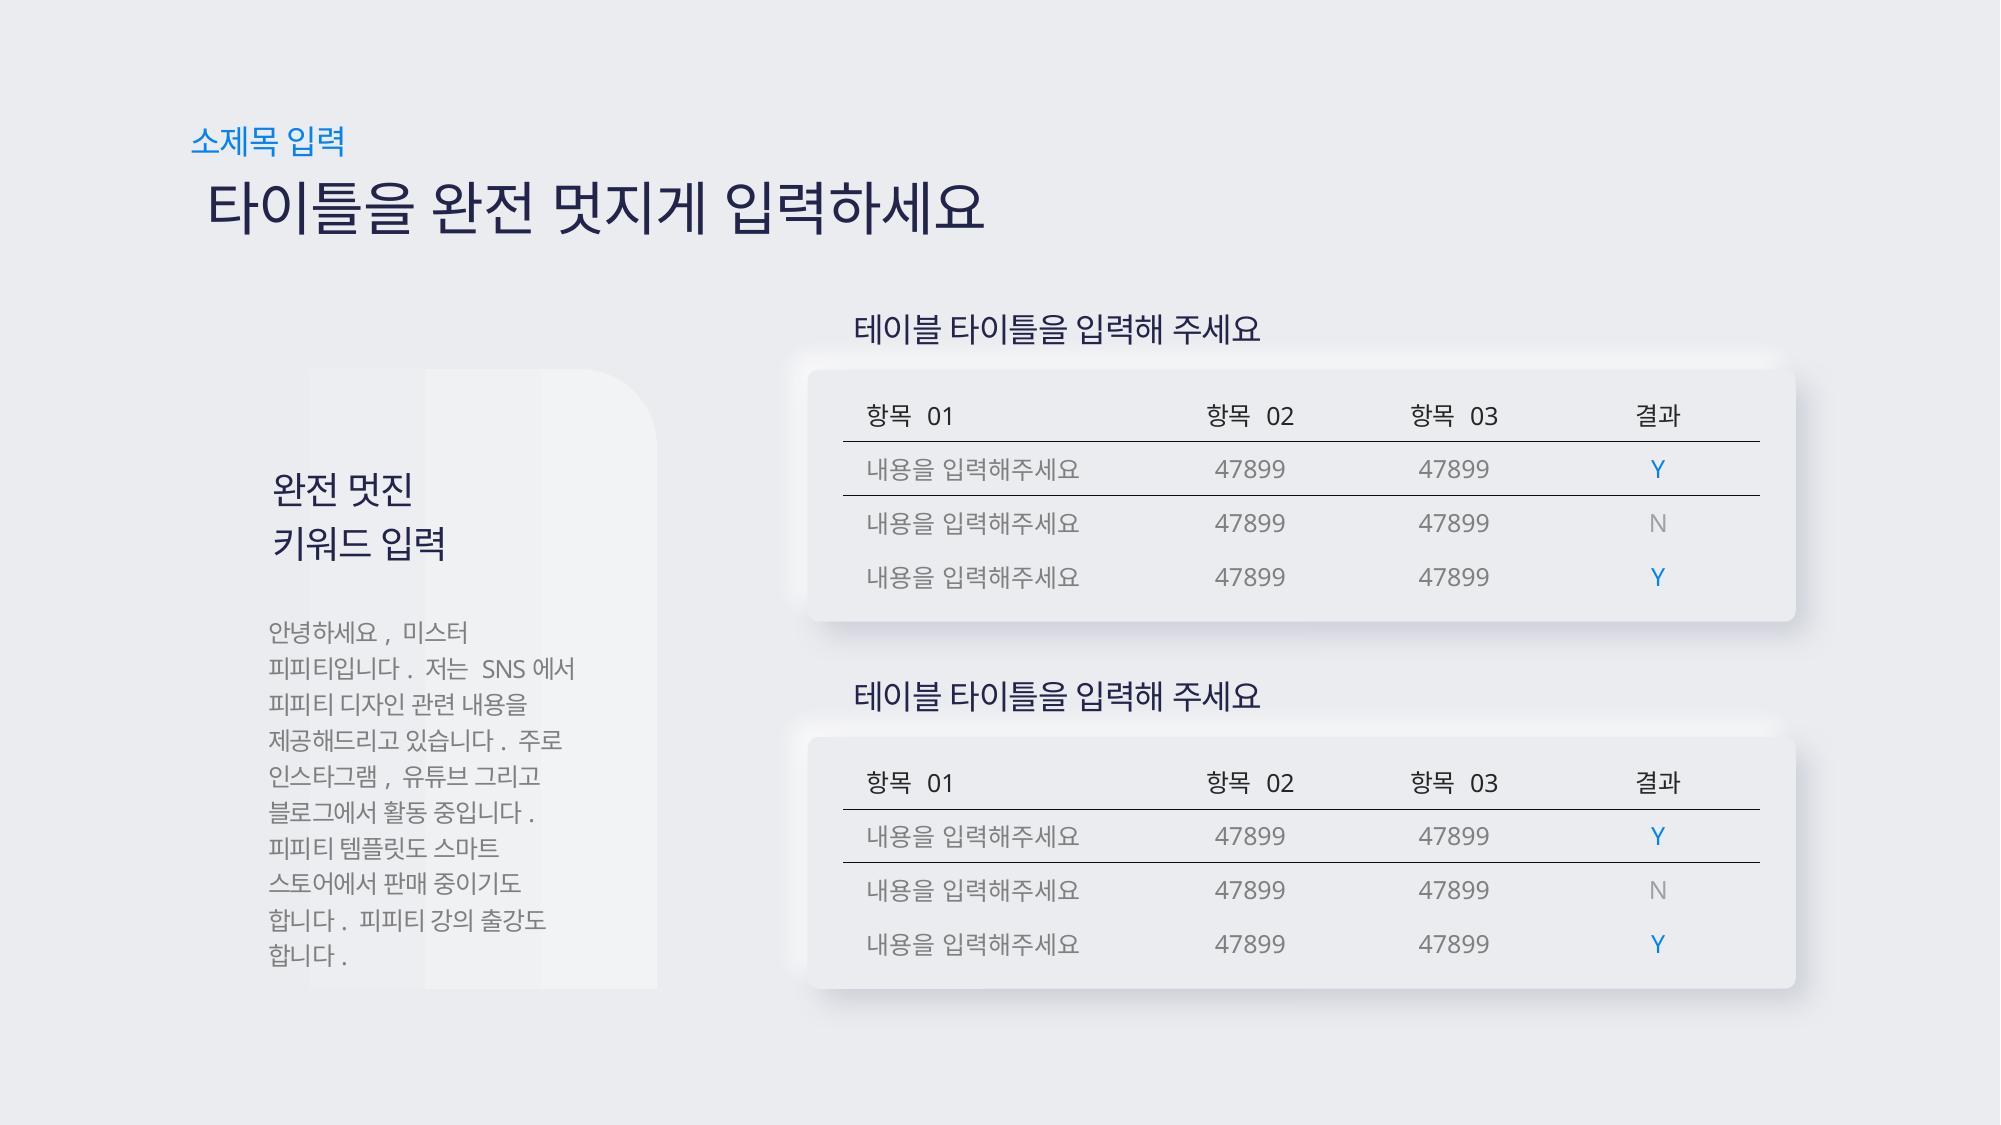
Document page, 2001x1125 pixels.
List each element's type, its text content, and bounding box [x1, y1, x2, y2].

text_box [192, 369, 658, 989]
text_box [807, 737, 1796, 989]
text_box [807, 369, 1796, 622]
text_box 테이블 타이틀을 입력해 주세요 [853, 668, 1262, 717]
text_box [268, 458, 582, 900]
text_box 소제목 입력 [190, 120, 348, 161]
text_box 테이블 타이틀을 입력해 주세요 [853, 301, 1262, 350]
text_box 타이틀을 완전 멋지게 입력하세요 [206, 165, 987, 243]
